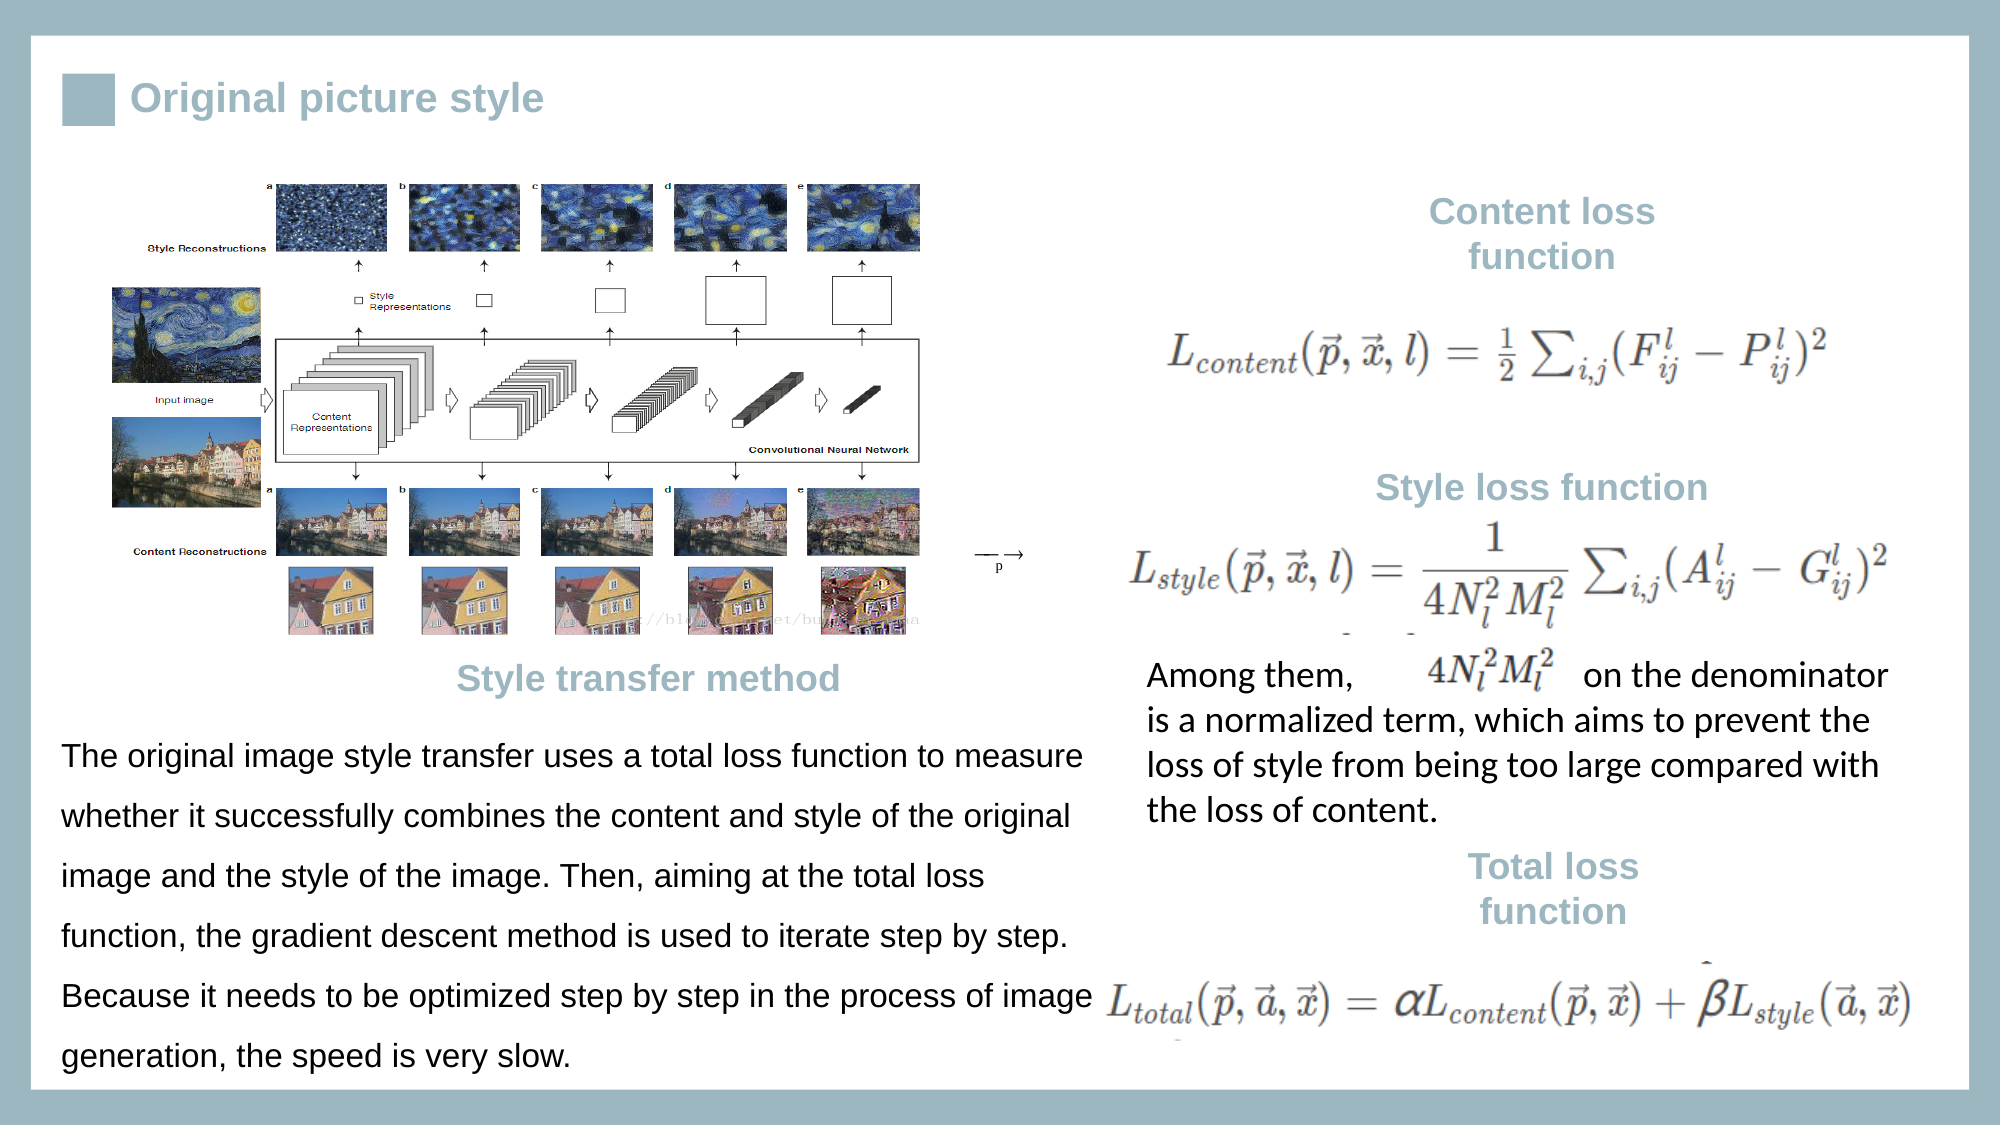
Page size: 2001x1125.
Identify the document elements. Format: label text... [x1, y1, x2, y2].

text_box Among them, on the denominator is a normalized term, which aims to prevent the loss of style from being too large compared with the loss of content. [1131, 643, 1922, 838]
picture [1113, 515, 1949, 635]
text_box The original image style transfer uses a total loss function to measure whether it successfully combines the content and style of the original image and the style of the image. Then, aiming at the total loss function, the gradient descent method is used to iterate step by step. Because it needs to be optimized step by step in the process of image generation, the speed is very slow. [46, 707, 1111, 1082]
picture [46, 128, 930, 635]
picture [1094, 961, 1968, 1041]
text_box Style transfer method [397, 646, 901, 707]
text_box [30, 35, 1970, 1091]
picture [1159, 312, 1876, 389]
picture [1428, 643, 1572, 708]
text_box [61, 72, 114, 127]
text_box Total loss function [1373, 838, 1734, 940]
text_box Original picture style migration [114, 63, 652, 128]
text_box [966, 545, 1034, 580]
text_box Content loss function [1350, 179, 1734, 285]
text_box Style loss function [1350, 455, 1734, 515]
